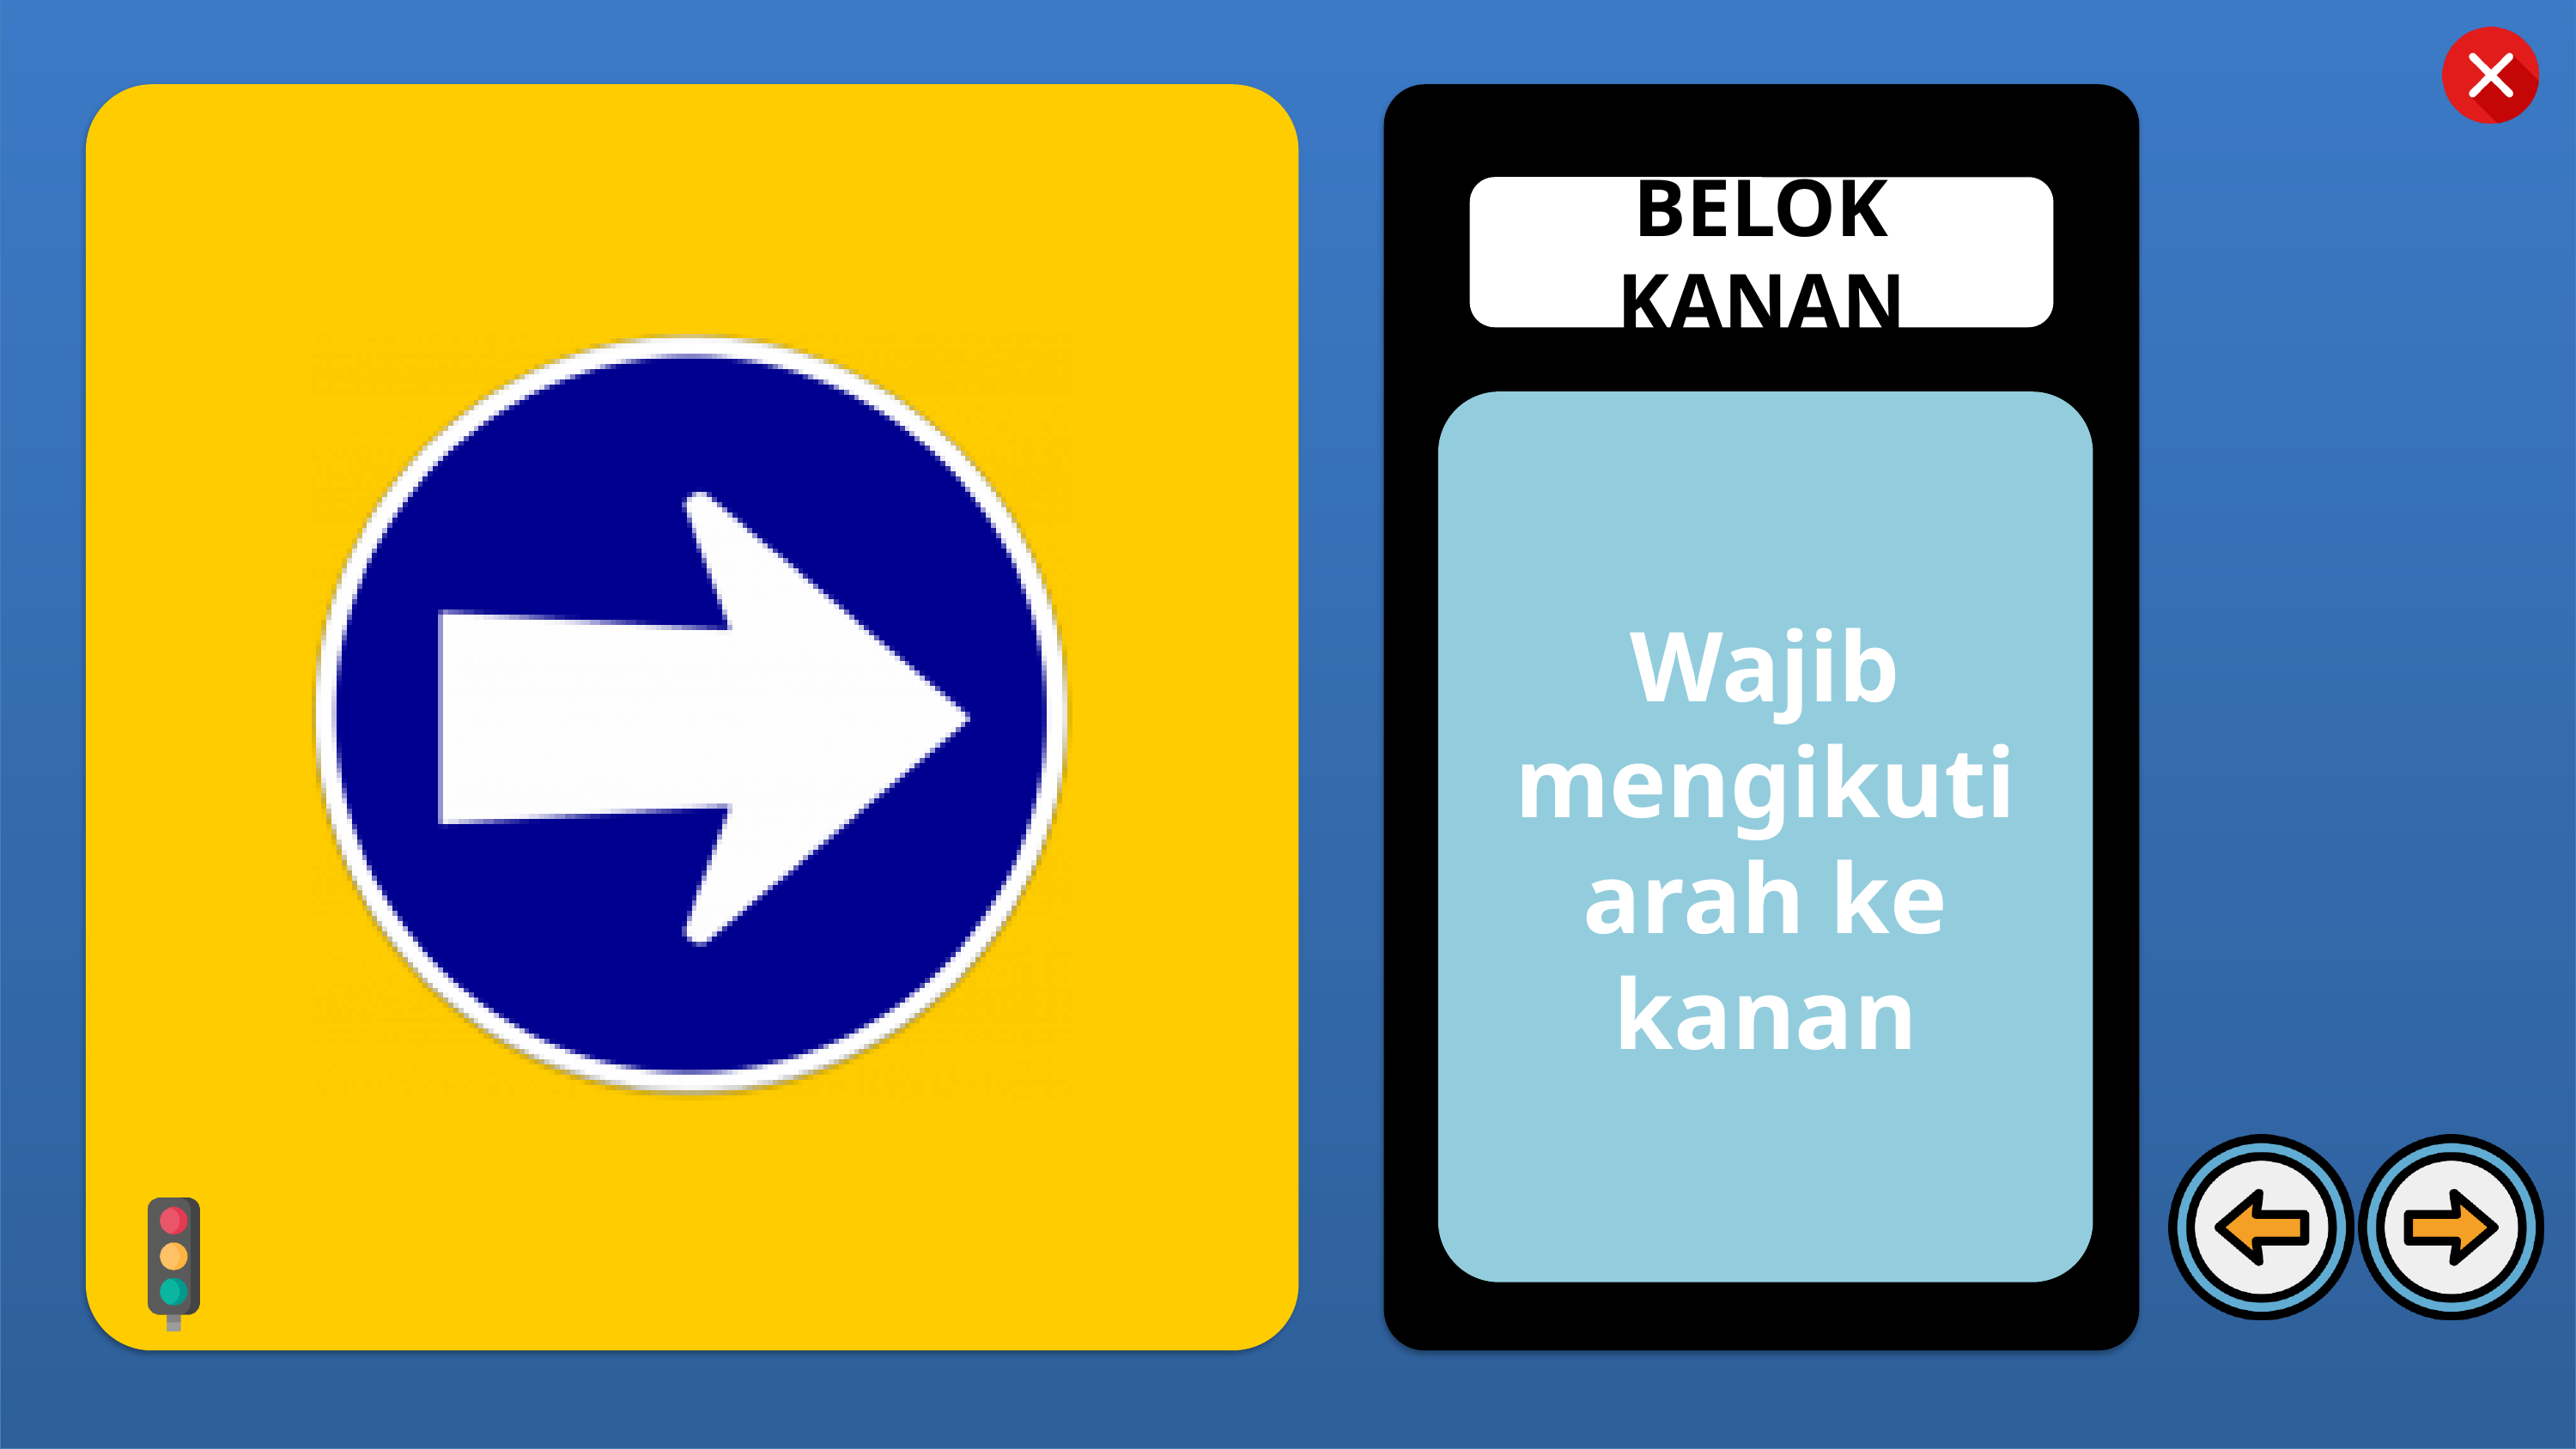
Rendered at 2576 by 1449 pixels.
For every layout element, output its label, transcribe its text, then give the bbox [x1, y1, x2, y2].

text_box Wajib mengikuti arah ke kanan [1436, 390, 2095, 1284]
picture [2357, 1134, 2544, 1320]
picture [312, 334, 1072, 1101]
picture [2167, 1134, 2354, 1320]
picture [106, 1197, 240, 1331]
text_box [83, 82, 1301, 1353]
text_box [0, 0, 2576, 1449]
text_box BELOK KANAN [1467, 175, 2056, 330]
text_box [1382, 82, 2142, 1353]
picture [2442, 26, 2540, 124]
